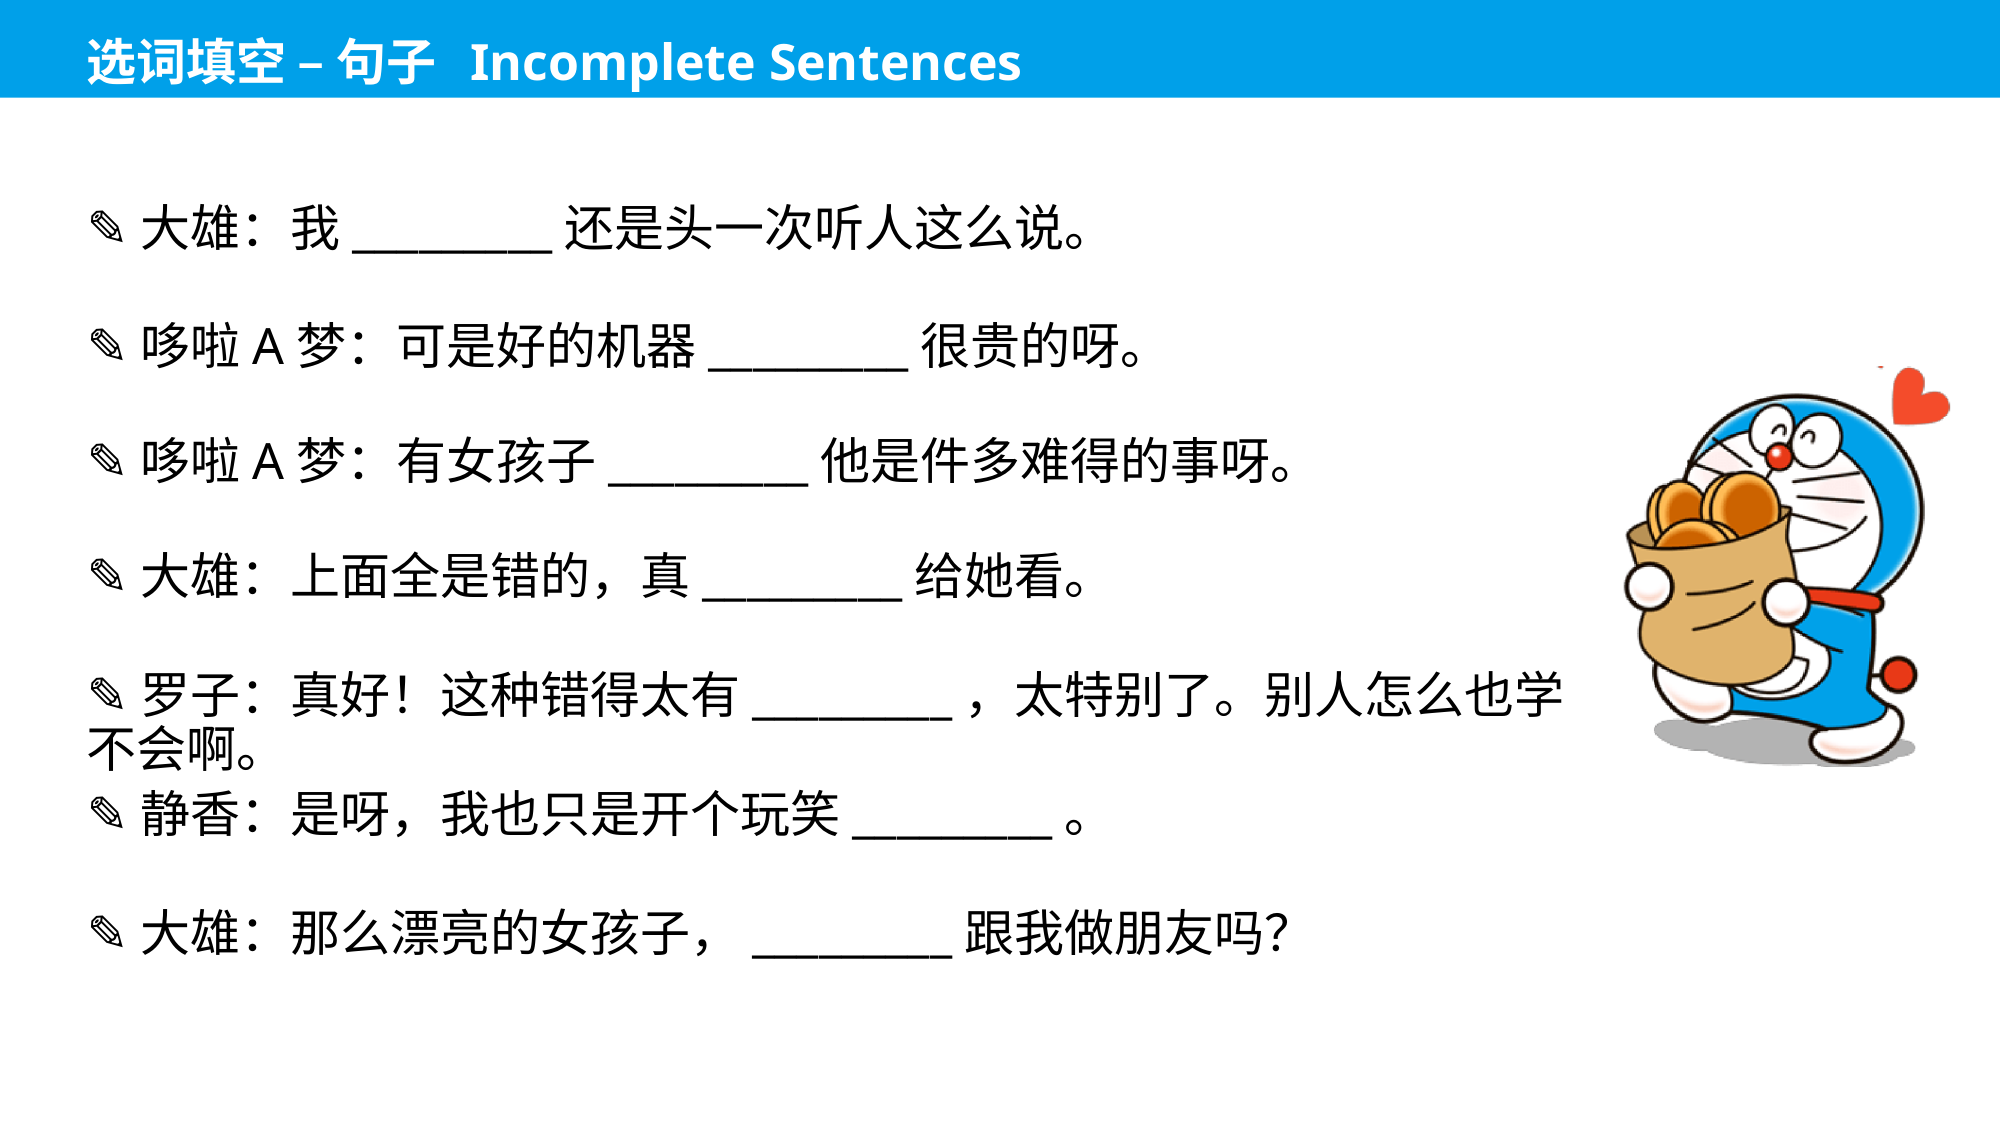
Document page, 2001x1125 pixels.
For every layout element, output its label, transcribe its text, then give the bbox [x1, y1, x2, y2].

list ✎罗子：真好！这种错得太有_________，太特别了。别人怎么也学不会啊。 [71, 662, 1615, 761]
list ✎静香：是呀，我也只是开个玩笑_________。 [71, 781, 1615, 880]
list ✎大雄：那么漂亮的女孩子，_________跟我做朋友吗？ [71, 900, 1615, 999]
list ✎哆啦A梦：有女孩子_________他是件多难得的事呀。 [71, 428, 1615, 527]
list ✎大雄：上面全是错的，真_________给她看。 [71, 543, 1615, 642]
picture [1586, 366, 1987, 767]
list ✎哆啦A梦：可是好的机器_________很贵的呀。 [71, 313, 1615, 412]
list ✎大雄：我_________还是头一次听人这么说。 [71, 195, 1615, 294]
